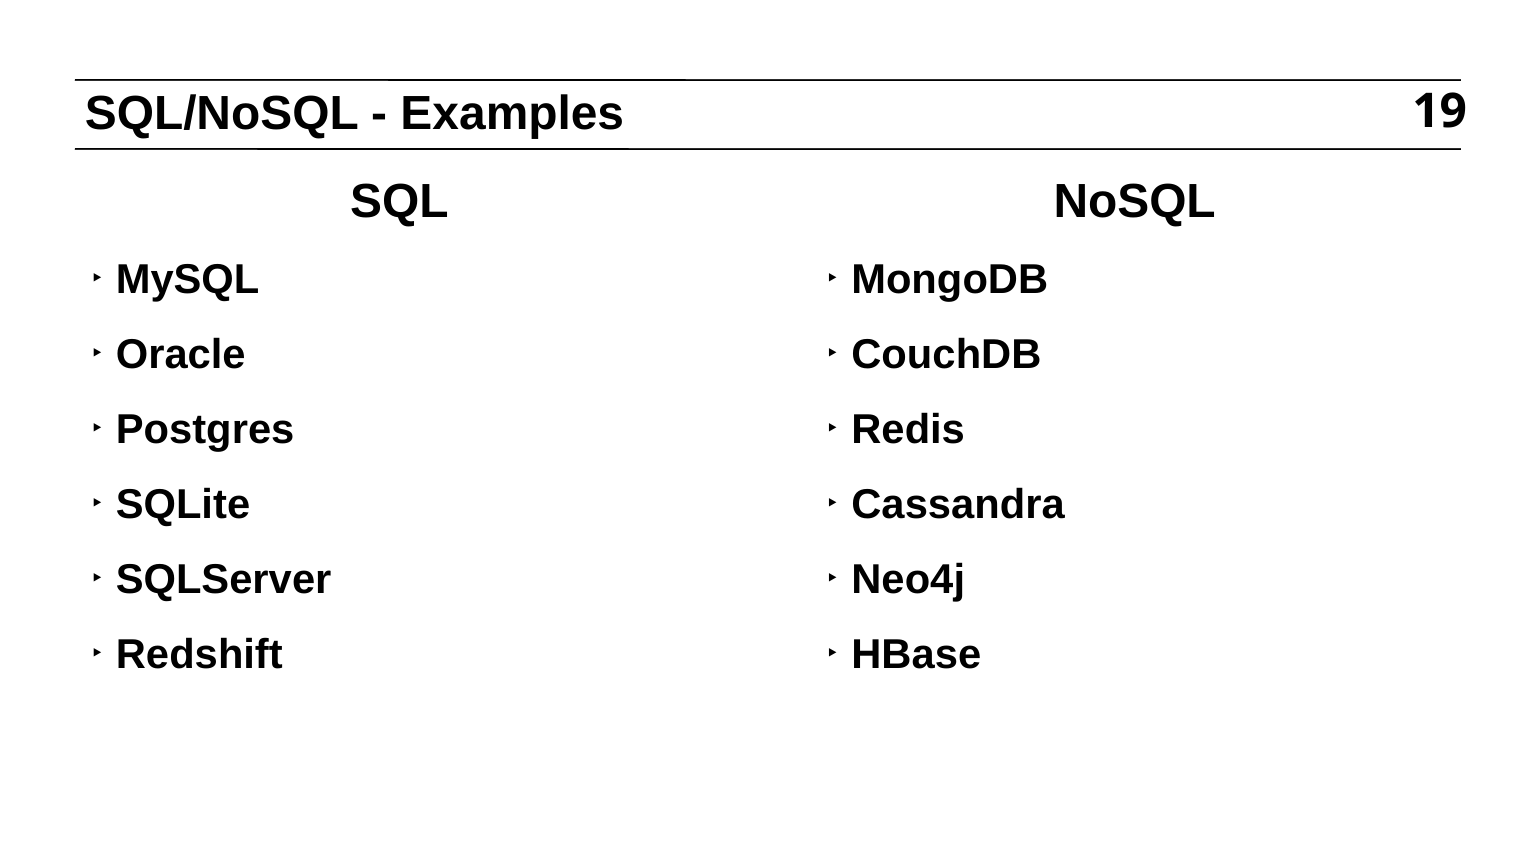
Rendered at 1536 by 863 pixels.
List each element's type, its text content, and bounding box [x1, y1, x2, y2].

slide_number 19 [1410, 83, 1470, 142]
title SQL/NoSQL - Examples [76, 82, 1369, 251]
text_box NoSQL MongoDB CouchDB Redis Cassandra Neo4j HBase [812, 161, 1458, 823]
list SQL MySQL Oracle Postgres SQLite SQLServer Redshift [76, 160, 723, 823]
